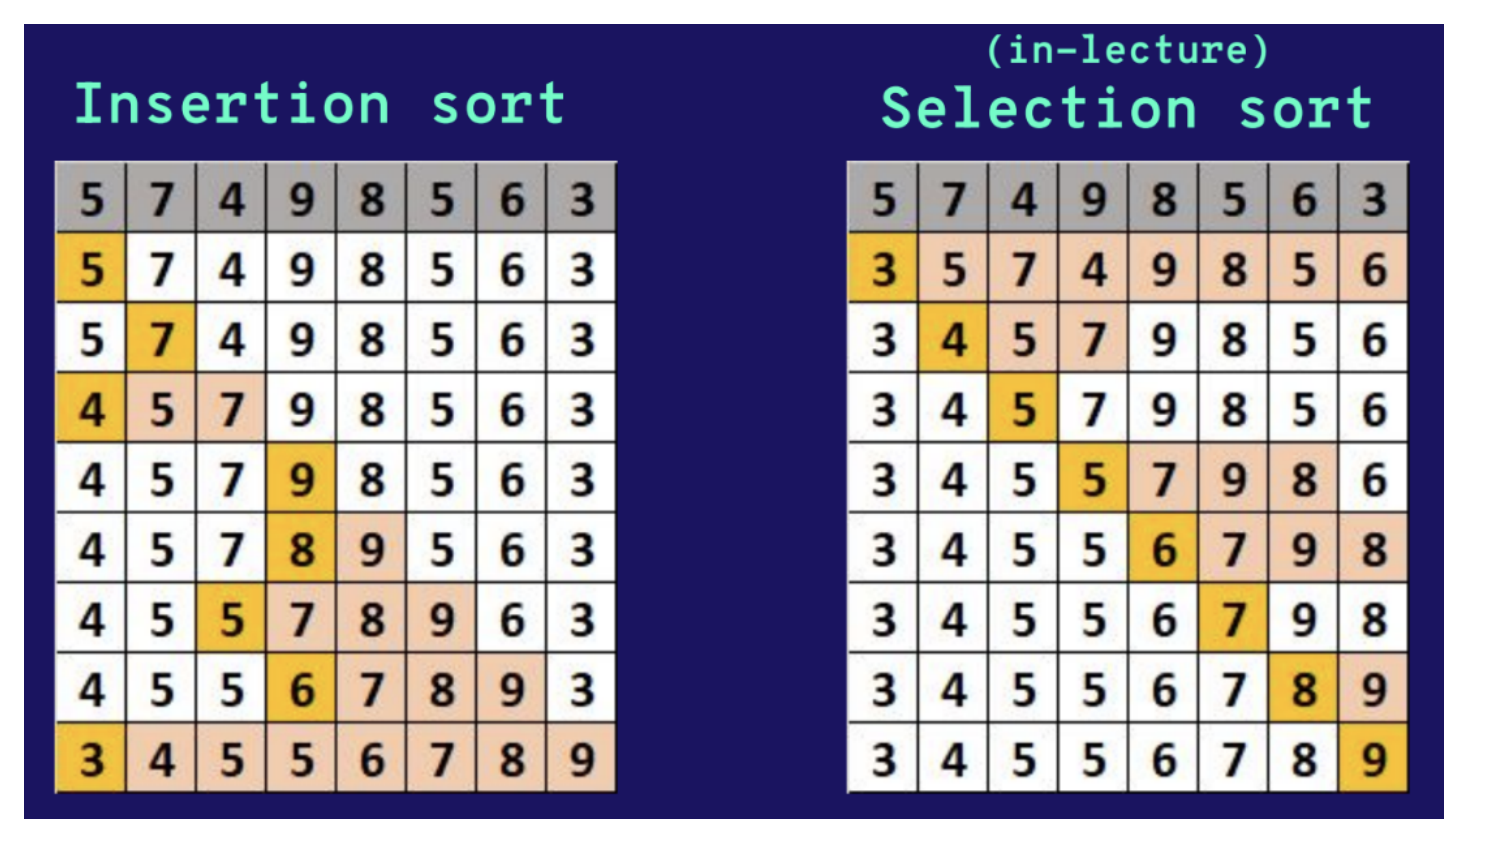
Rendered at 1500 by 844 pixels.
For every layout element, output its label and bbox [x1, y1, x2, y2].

picture [24, 24, 1444, 819]
